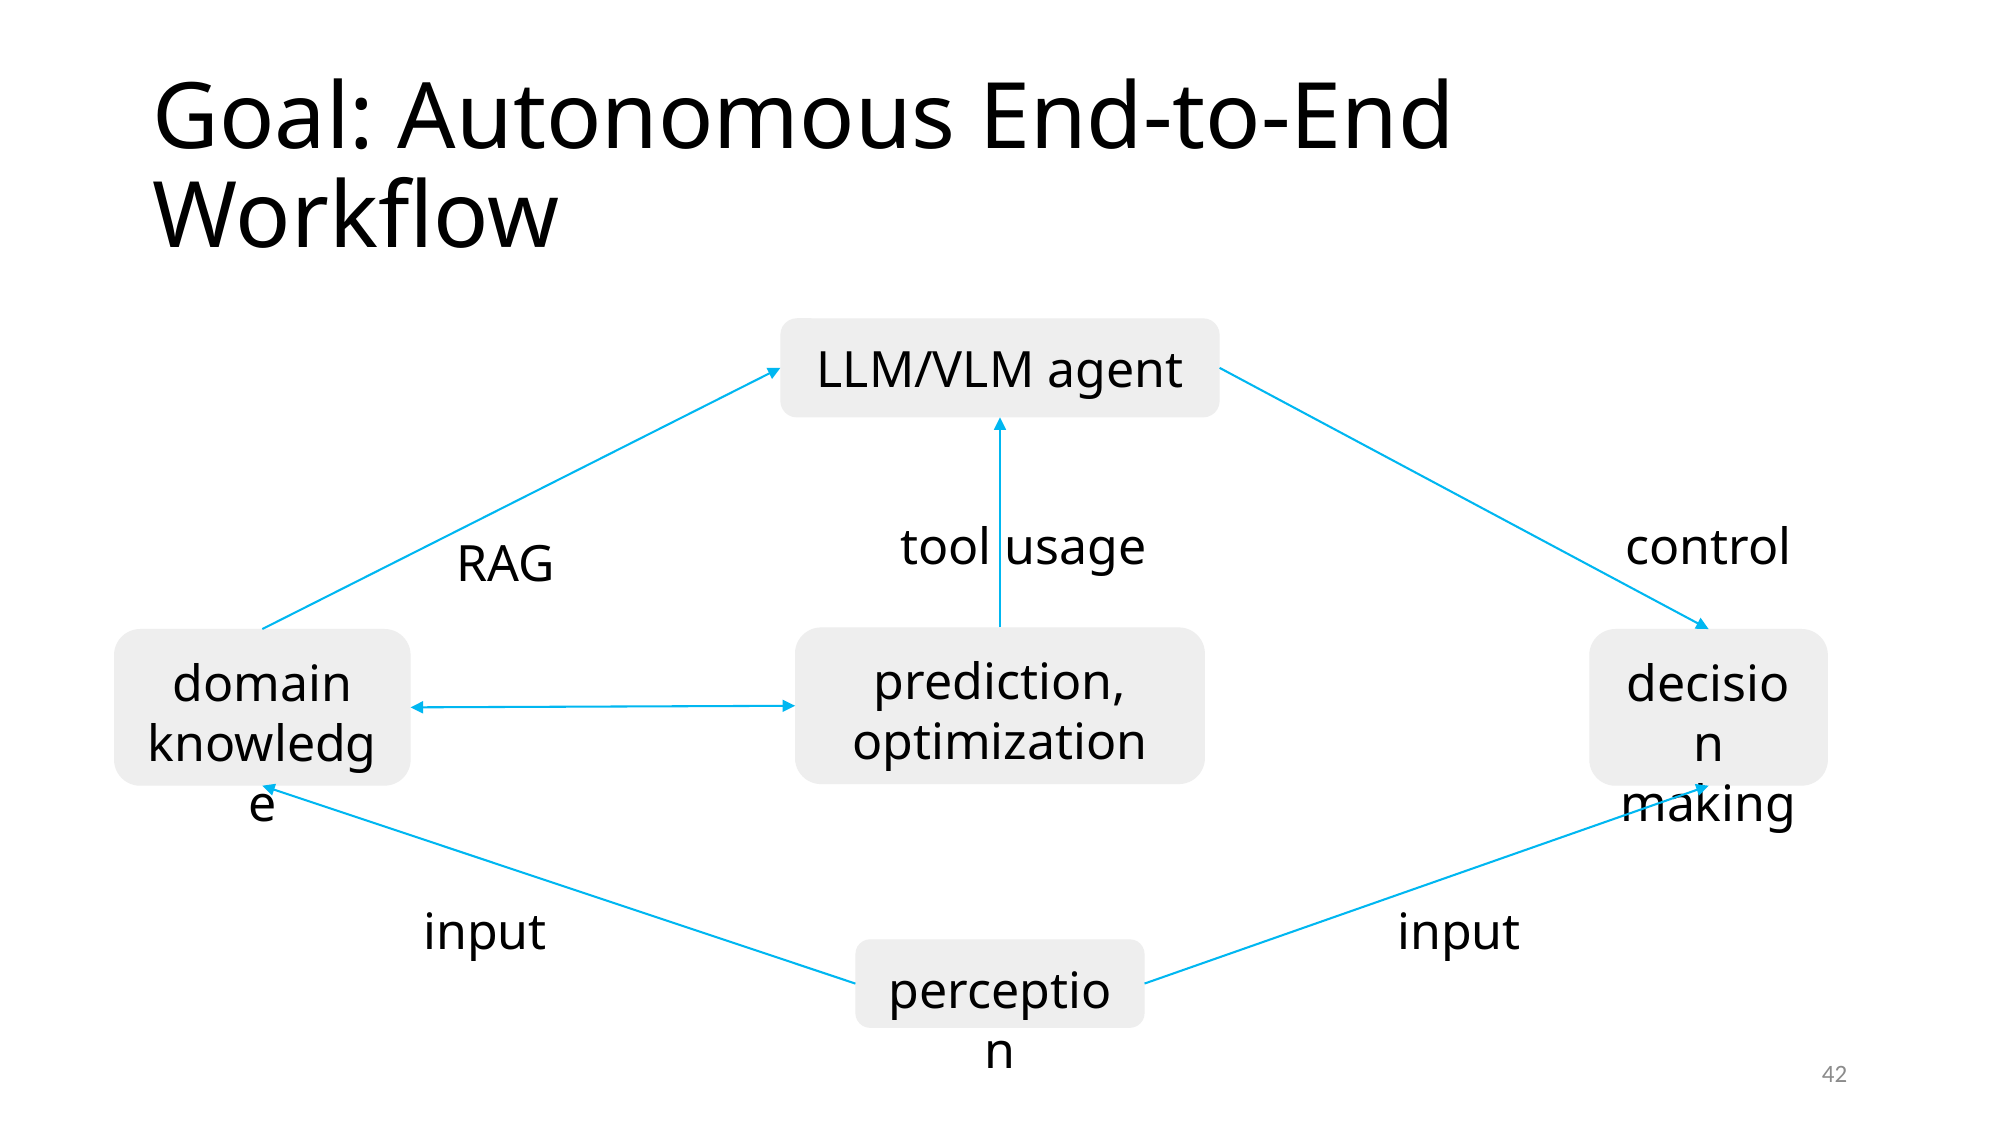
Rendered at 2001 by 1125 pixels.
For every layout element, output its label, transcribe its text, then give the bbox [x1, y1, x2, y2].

slide_number 42 [1412, 1042, 1863, 1103]
title Goal: Autonomous End-to-End Workflow [137, 59, 1863, 278]
text_box domain knowledge [114, 628, 411, 786]
text_box tool usage [885, 500, 999, 590]
text_box LLM/VLM agent [780, 318, 1220, 418]
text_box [1144, 785, 1709, 984]
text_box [1219, 367, 1709, 629]
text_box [262, 785, 856, 984]
text_box tool usage [1001, 500, 1162, 590]
text_box perception [855, 939, 1145, 1028]
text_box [262, 367, 781, 629]
text_box decision making [1589, 628, 1828, 786]
text_box control [1709, 500, 1807, 590]
text_box prediction, optimization [795, 627, 1205, 785]
